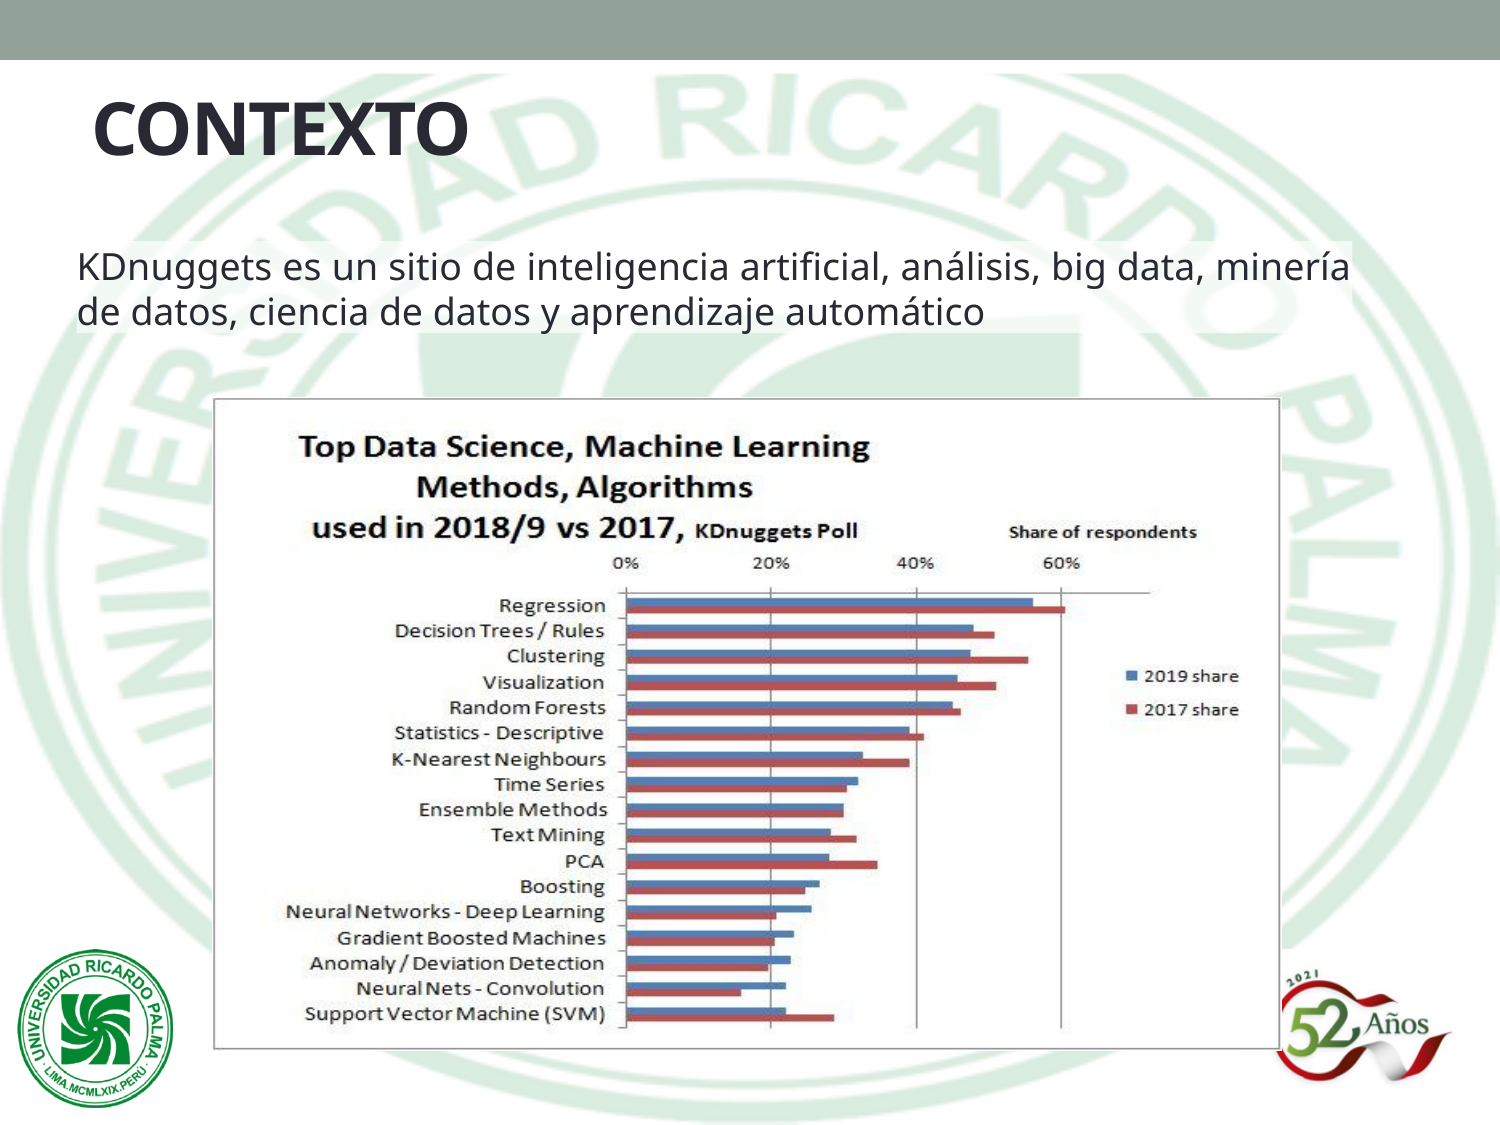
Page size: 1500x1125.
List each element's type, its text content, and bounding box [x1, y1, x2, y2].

title CONTEXTO [76, 74, 1255, 178]
picture [17, 949, 173, 1109]
picture [212, 396, 1465, 1106]
text_box KDnuggets es un sitio de inteligencia artificial, análisis, big data, minería de datos, ciencia de datos y aprendizaje automático [76, 241, 1353, 334]
